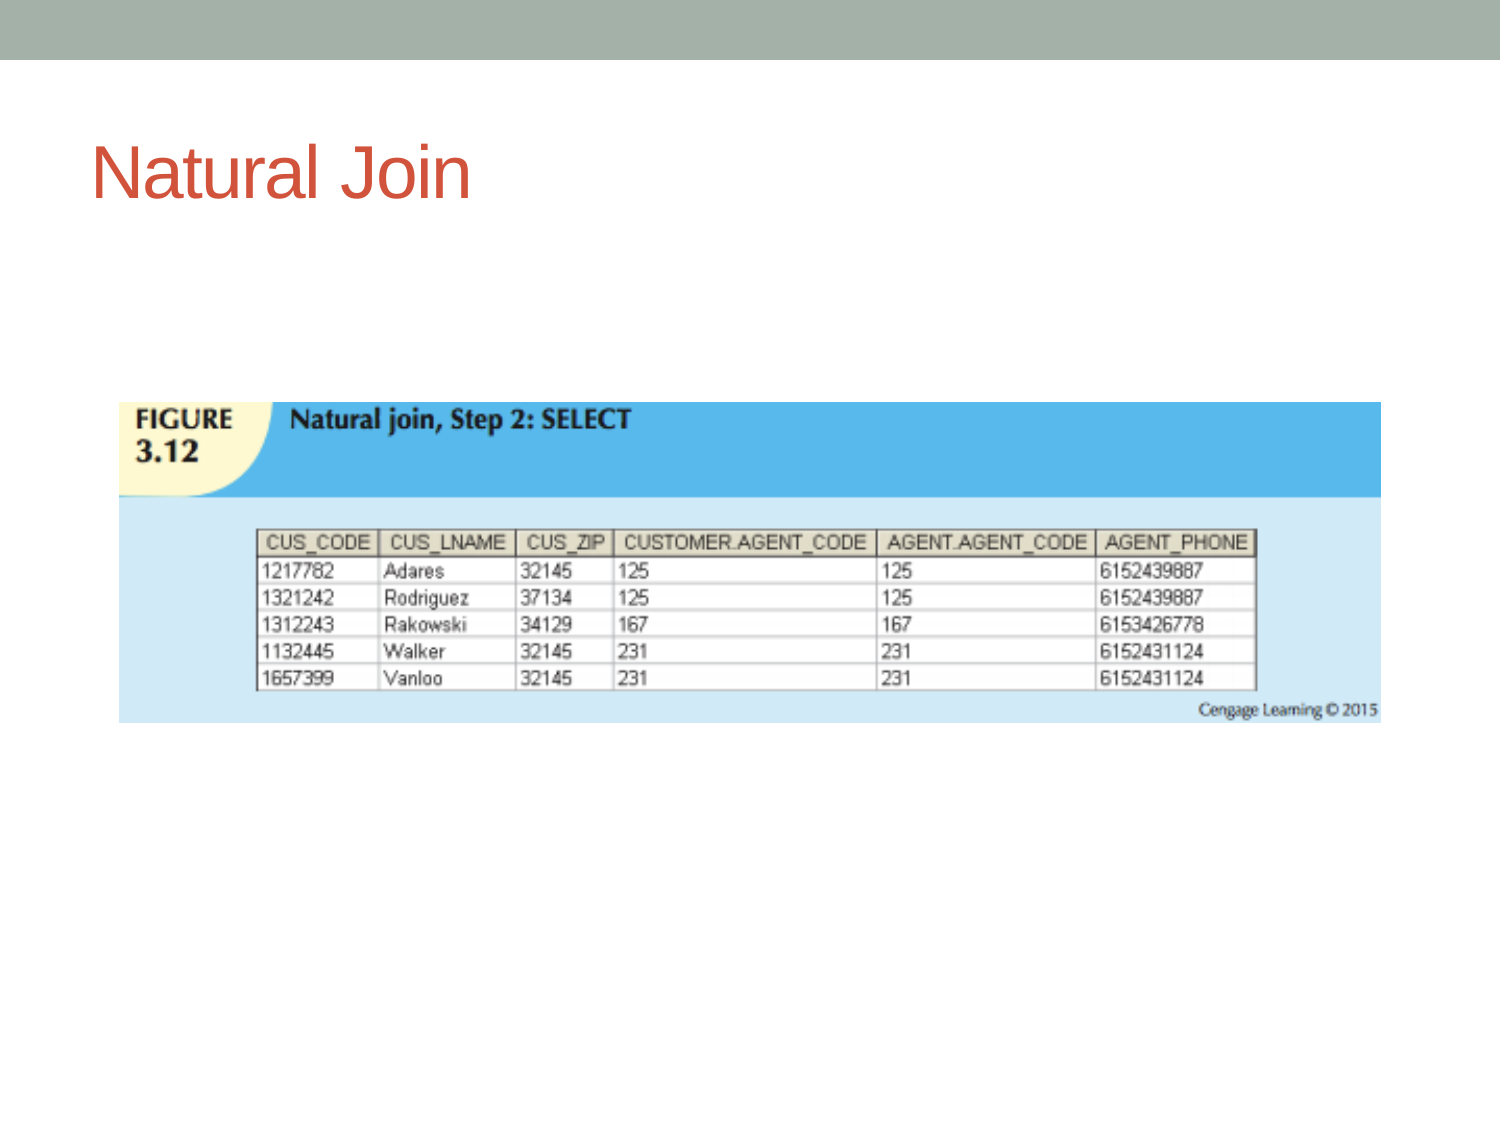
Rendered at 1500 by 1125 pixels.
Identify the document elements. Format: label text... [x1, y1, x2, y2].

picture [119, 401, 1381, 724]
title Natural Join [87, 81, 1413, 312]
